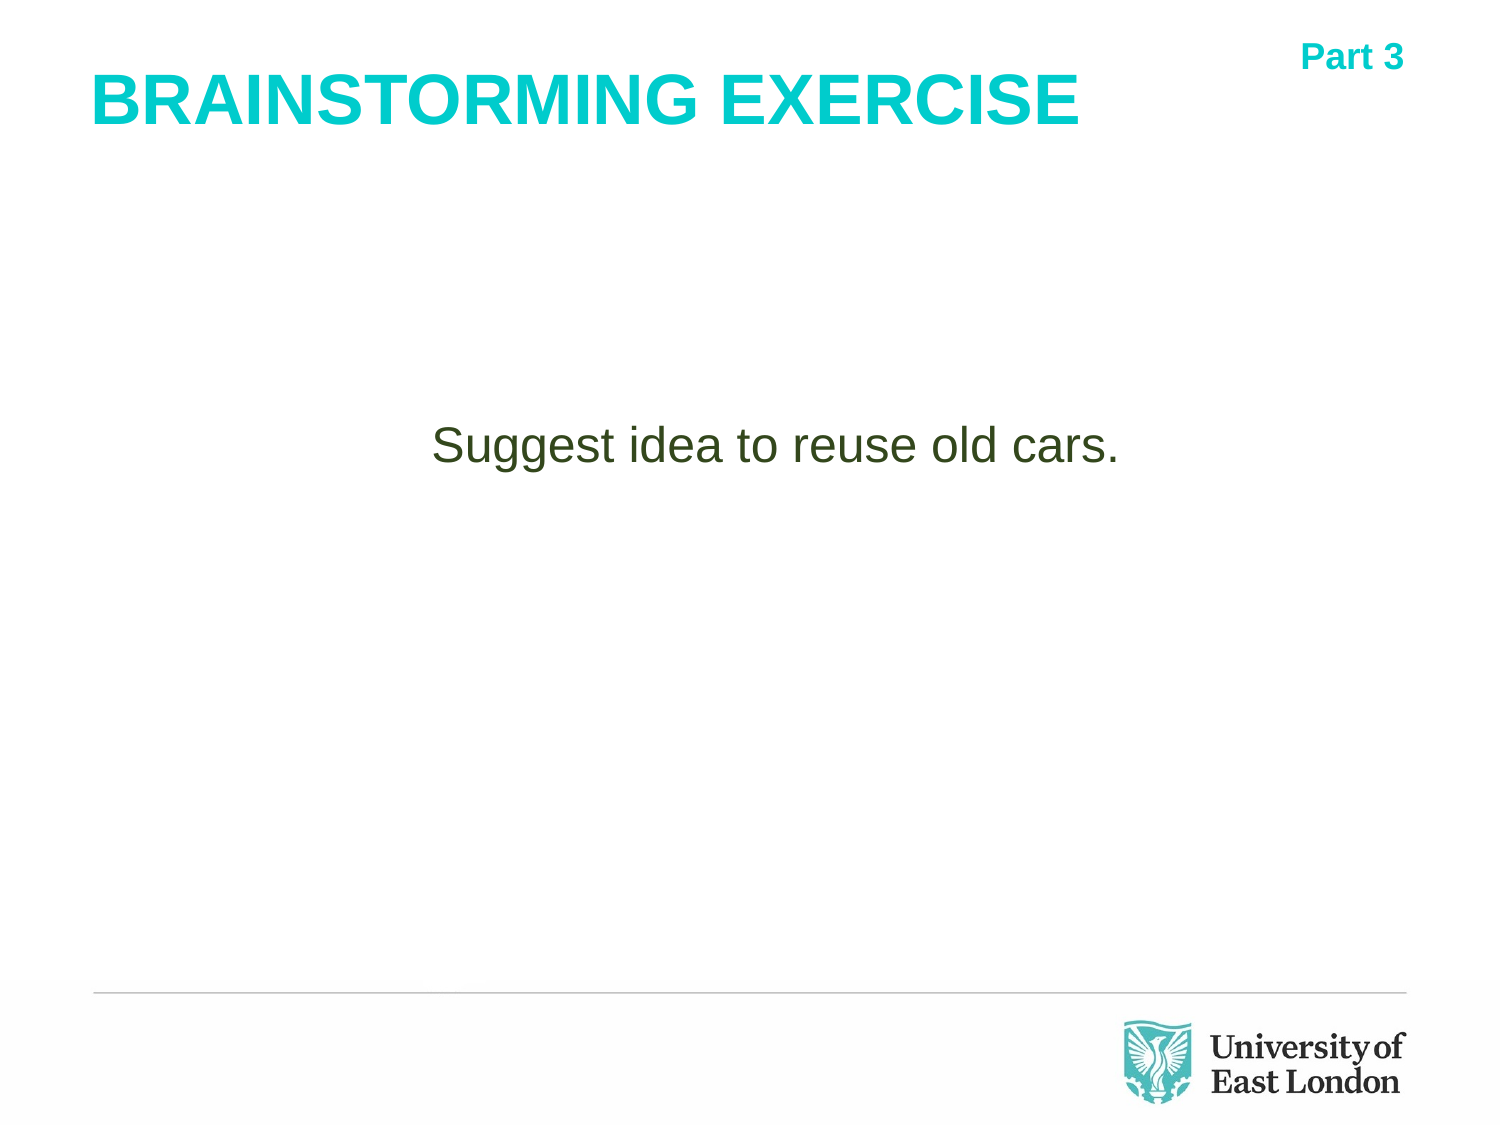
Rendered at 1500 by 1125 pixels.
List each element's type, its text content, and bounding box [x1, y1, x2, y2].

text_box Part 3 [1285, 24, 1420, 85]
text_box Suggest idea to reuse old cars. [187, 374, 1365, 480]
title BRAINSTORMING EXERCISE [75, 45, 1425, 233]
picture [0, 980, 1500, 1125]
